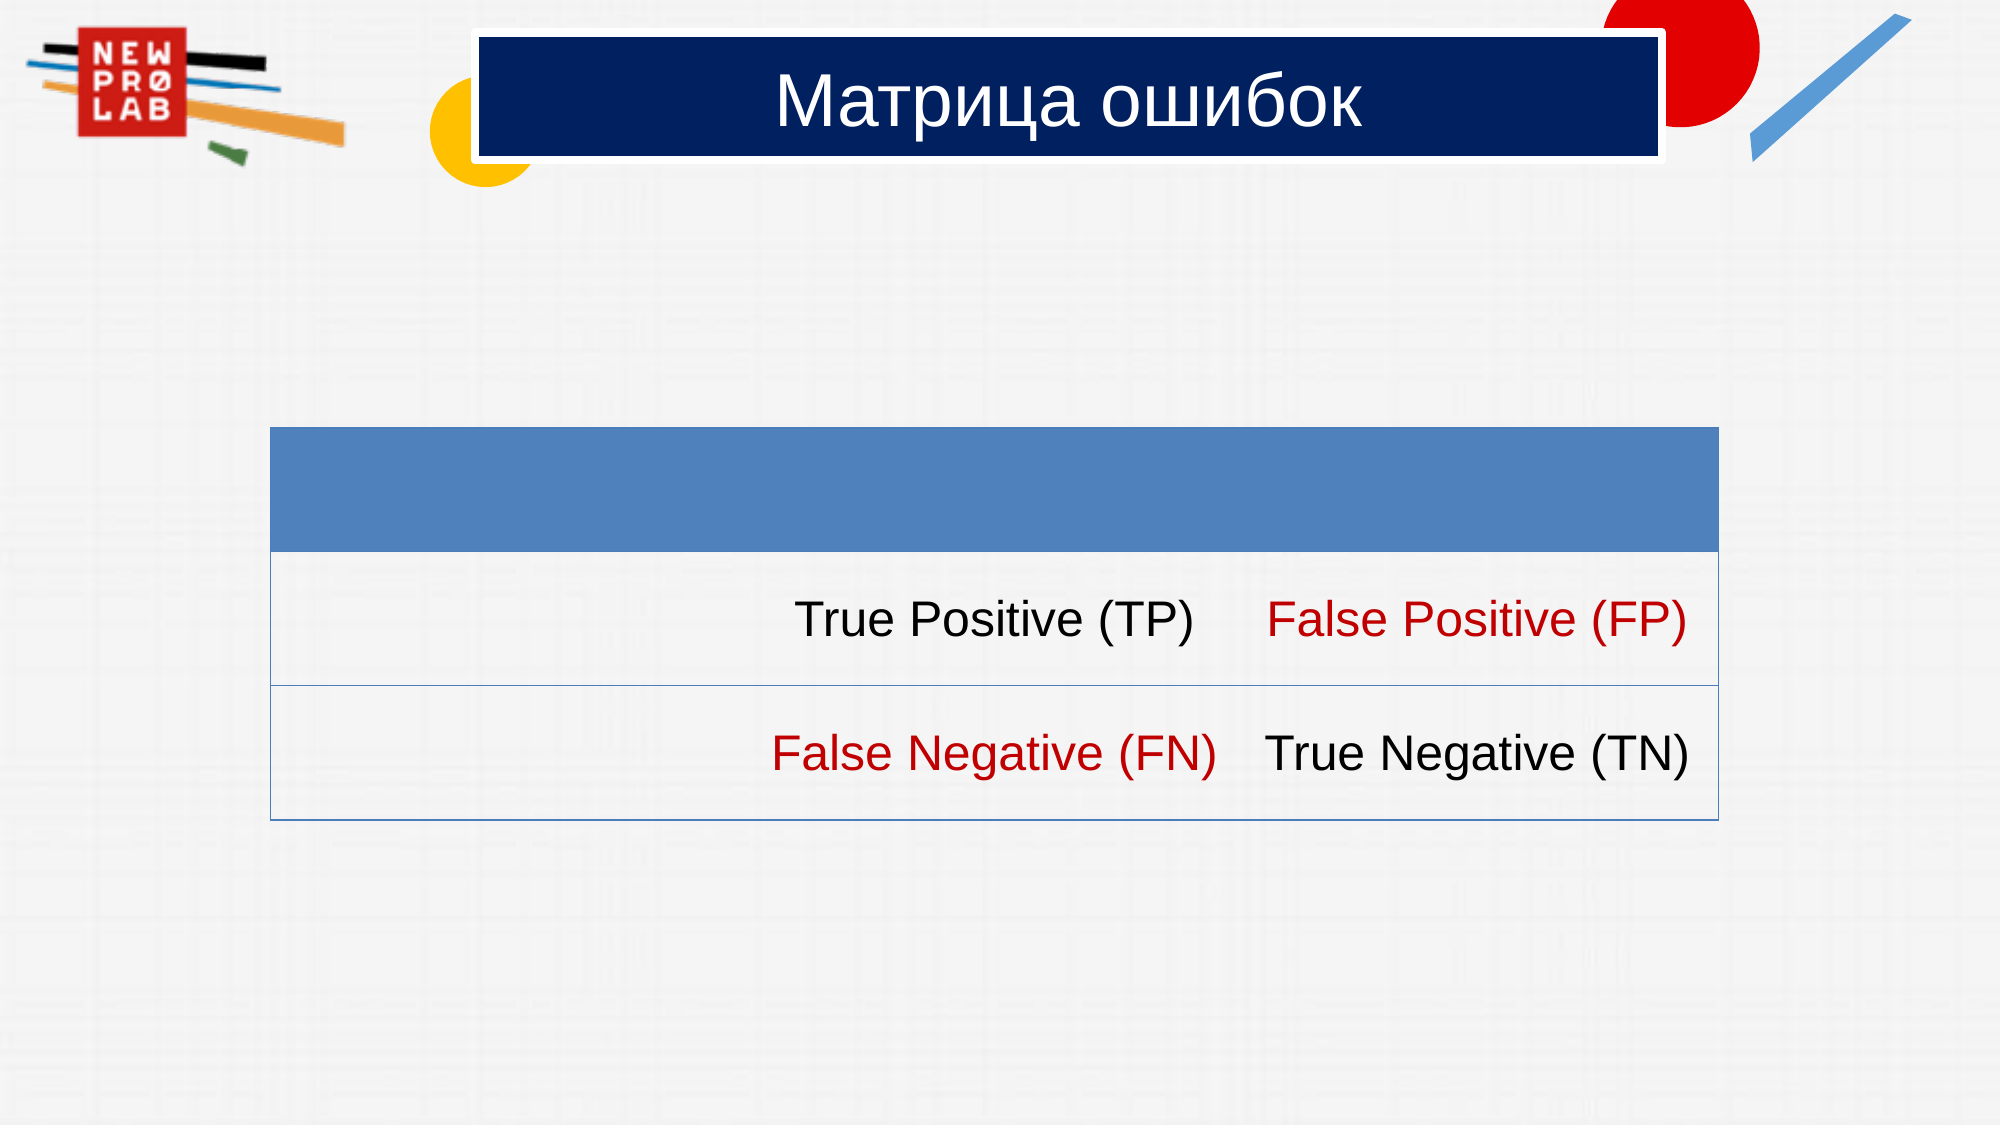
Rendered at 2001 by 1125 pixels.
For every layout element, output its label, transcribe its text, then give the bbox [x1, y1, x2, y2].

title Матрица ошибок [486, 50, 1652, 142]
picture [0, 0, 2000, 1125]
